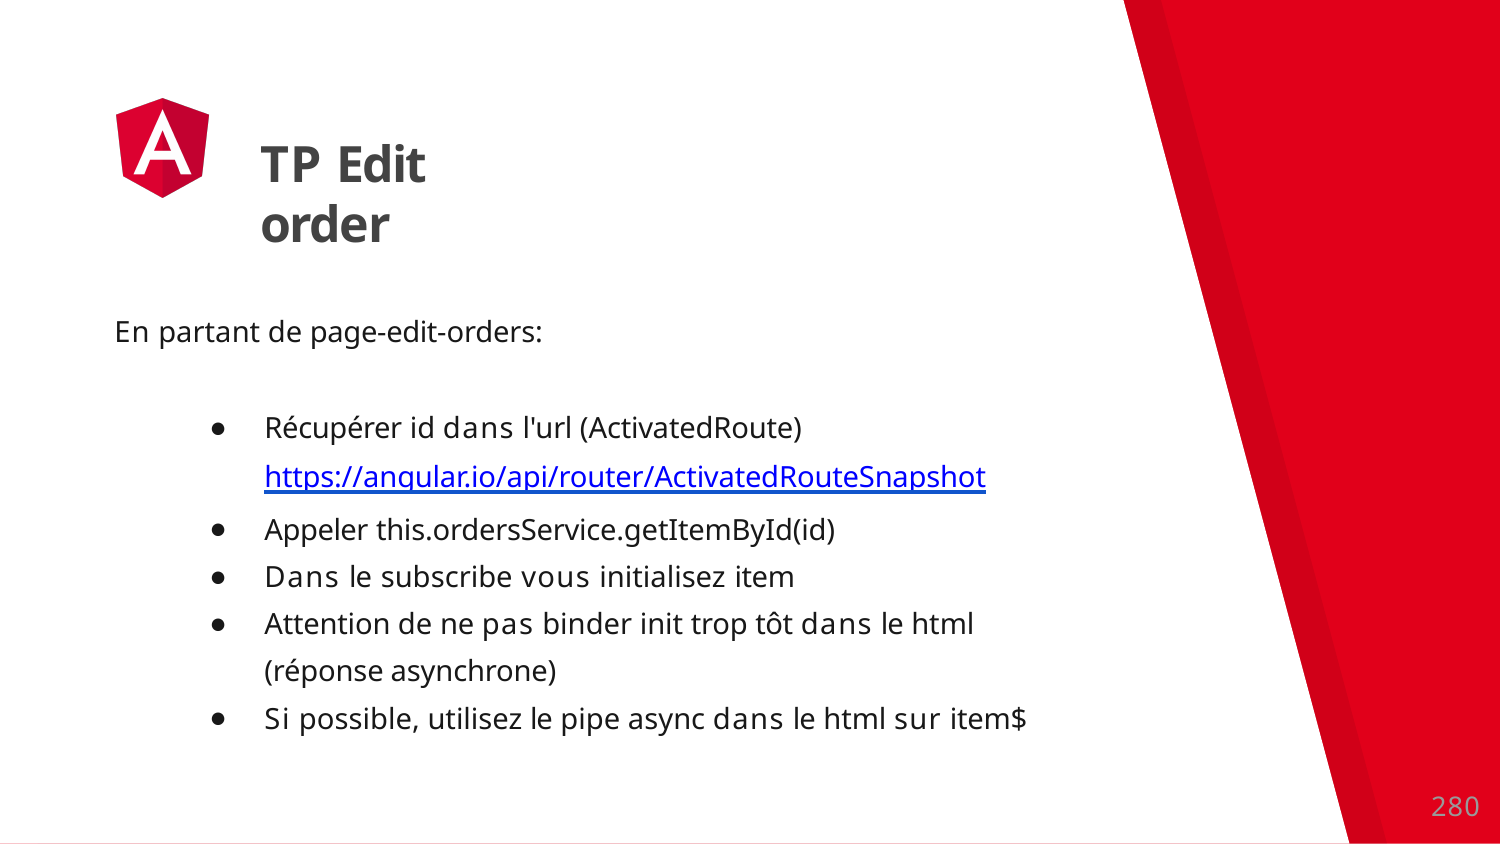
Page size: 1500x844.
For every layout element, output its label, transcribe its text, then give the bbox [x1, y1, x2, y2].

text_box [100, 83, 1074, 731]
slide_number 280 [1431, 794, 1488, 844]
